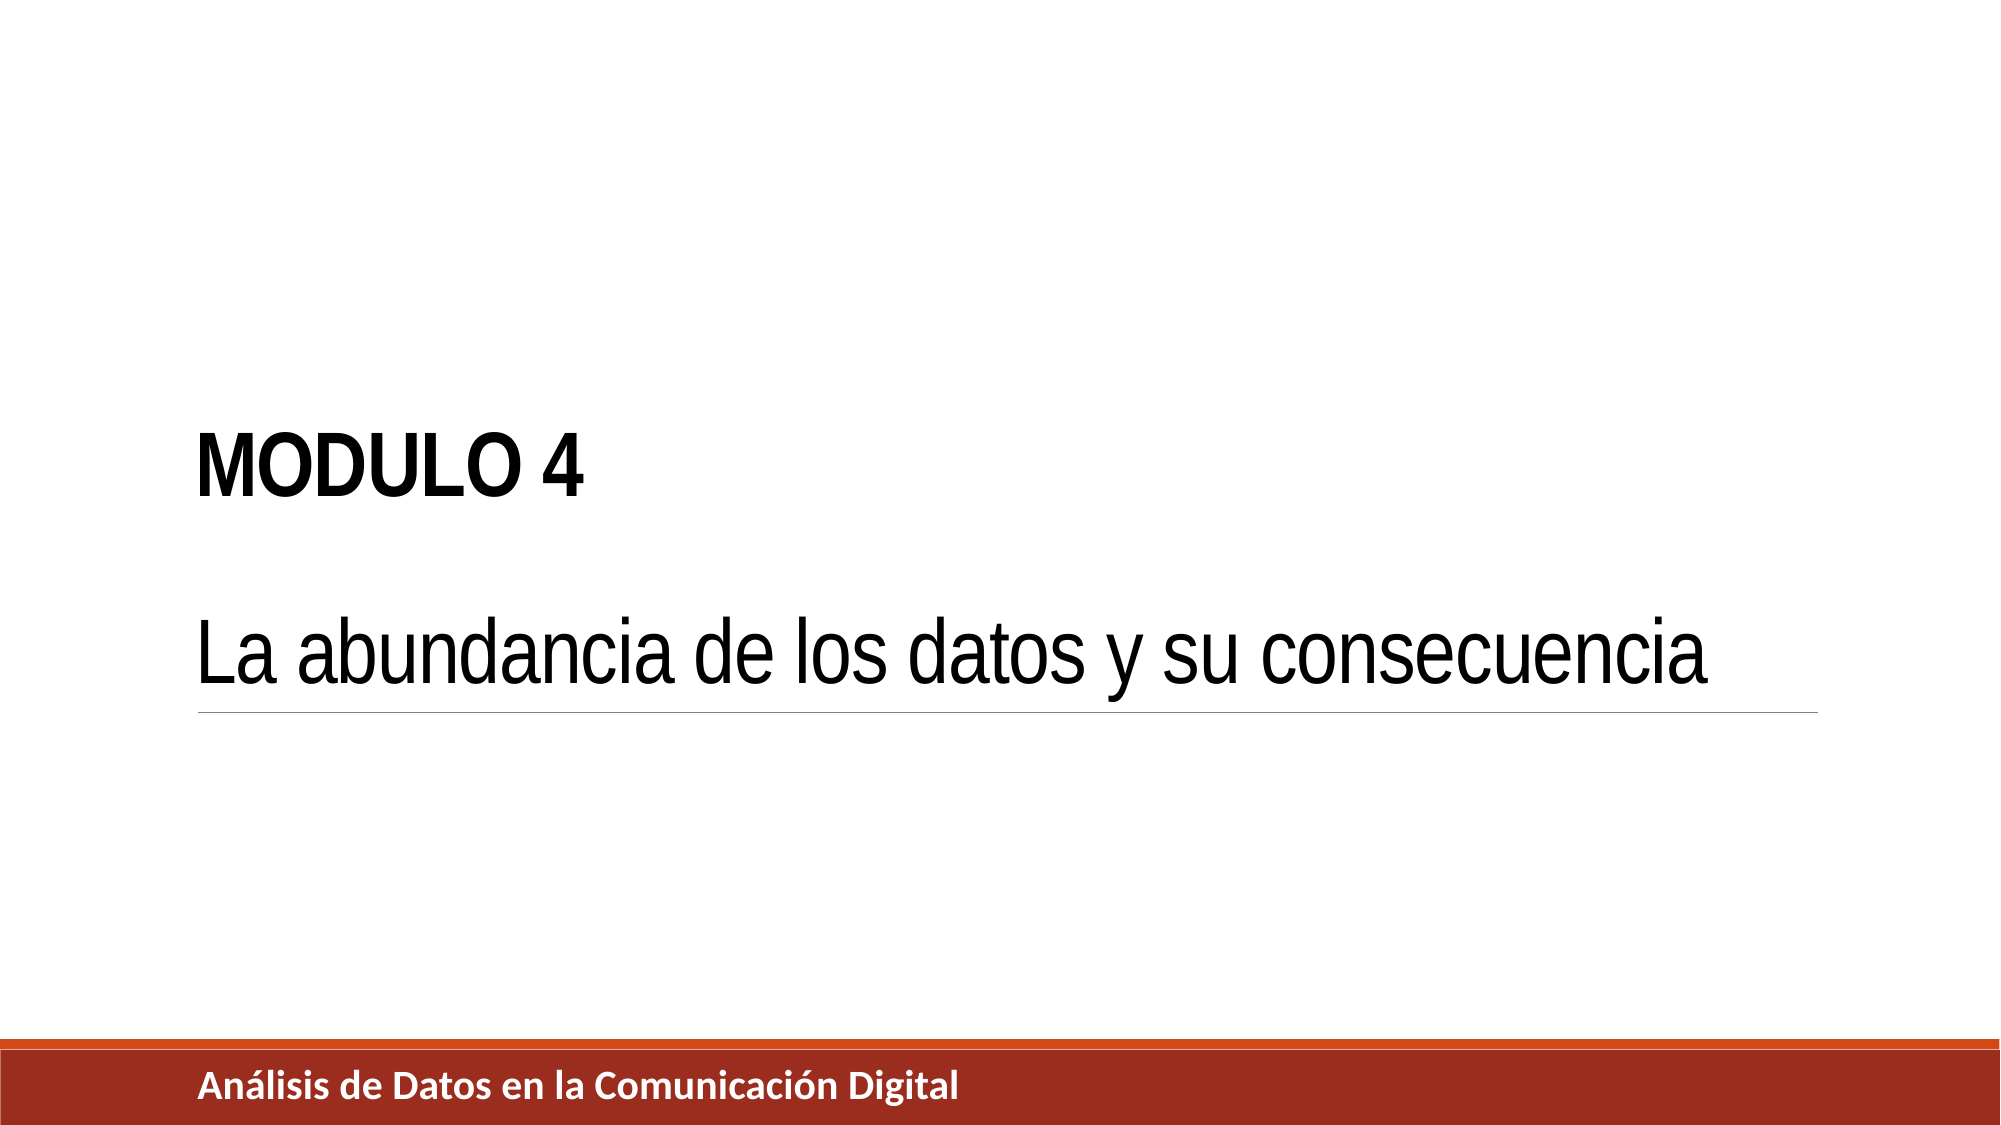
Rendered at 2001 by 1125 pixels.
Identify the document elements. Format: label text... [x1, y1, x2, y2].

text_box Análisis de Datos en la Comunicación Digital [182, 1050, 985, 1116]
title MODULO 4 La abundancia de los datos y su consecuencia [180, 124, 1830, 710]
